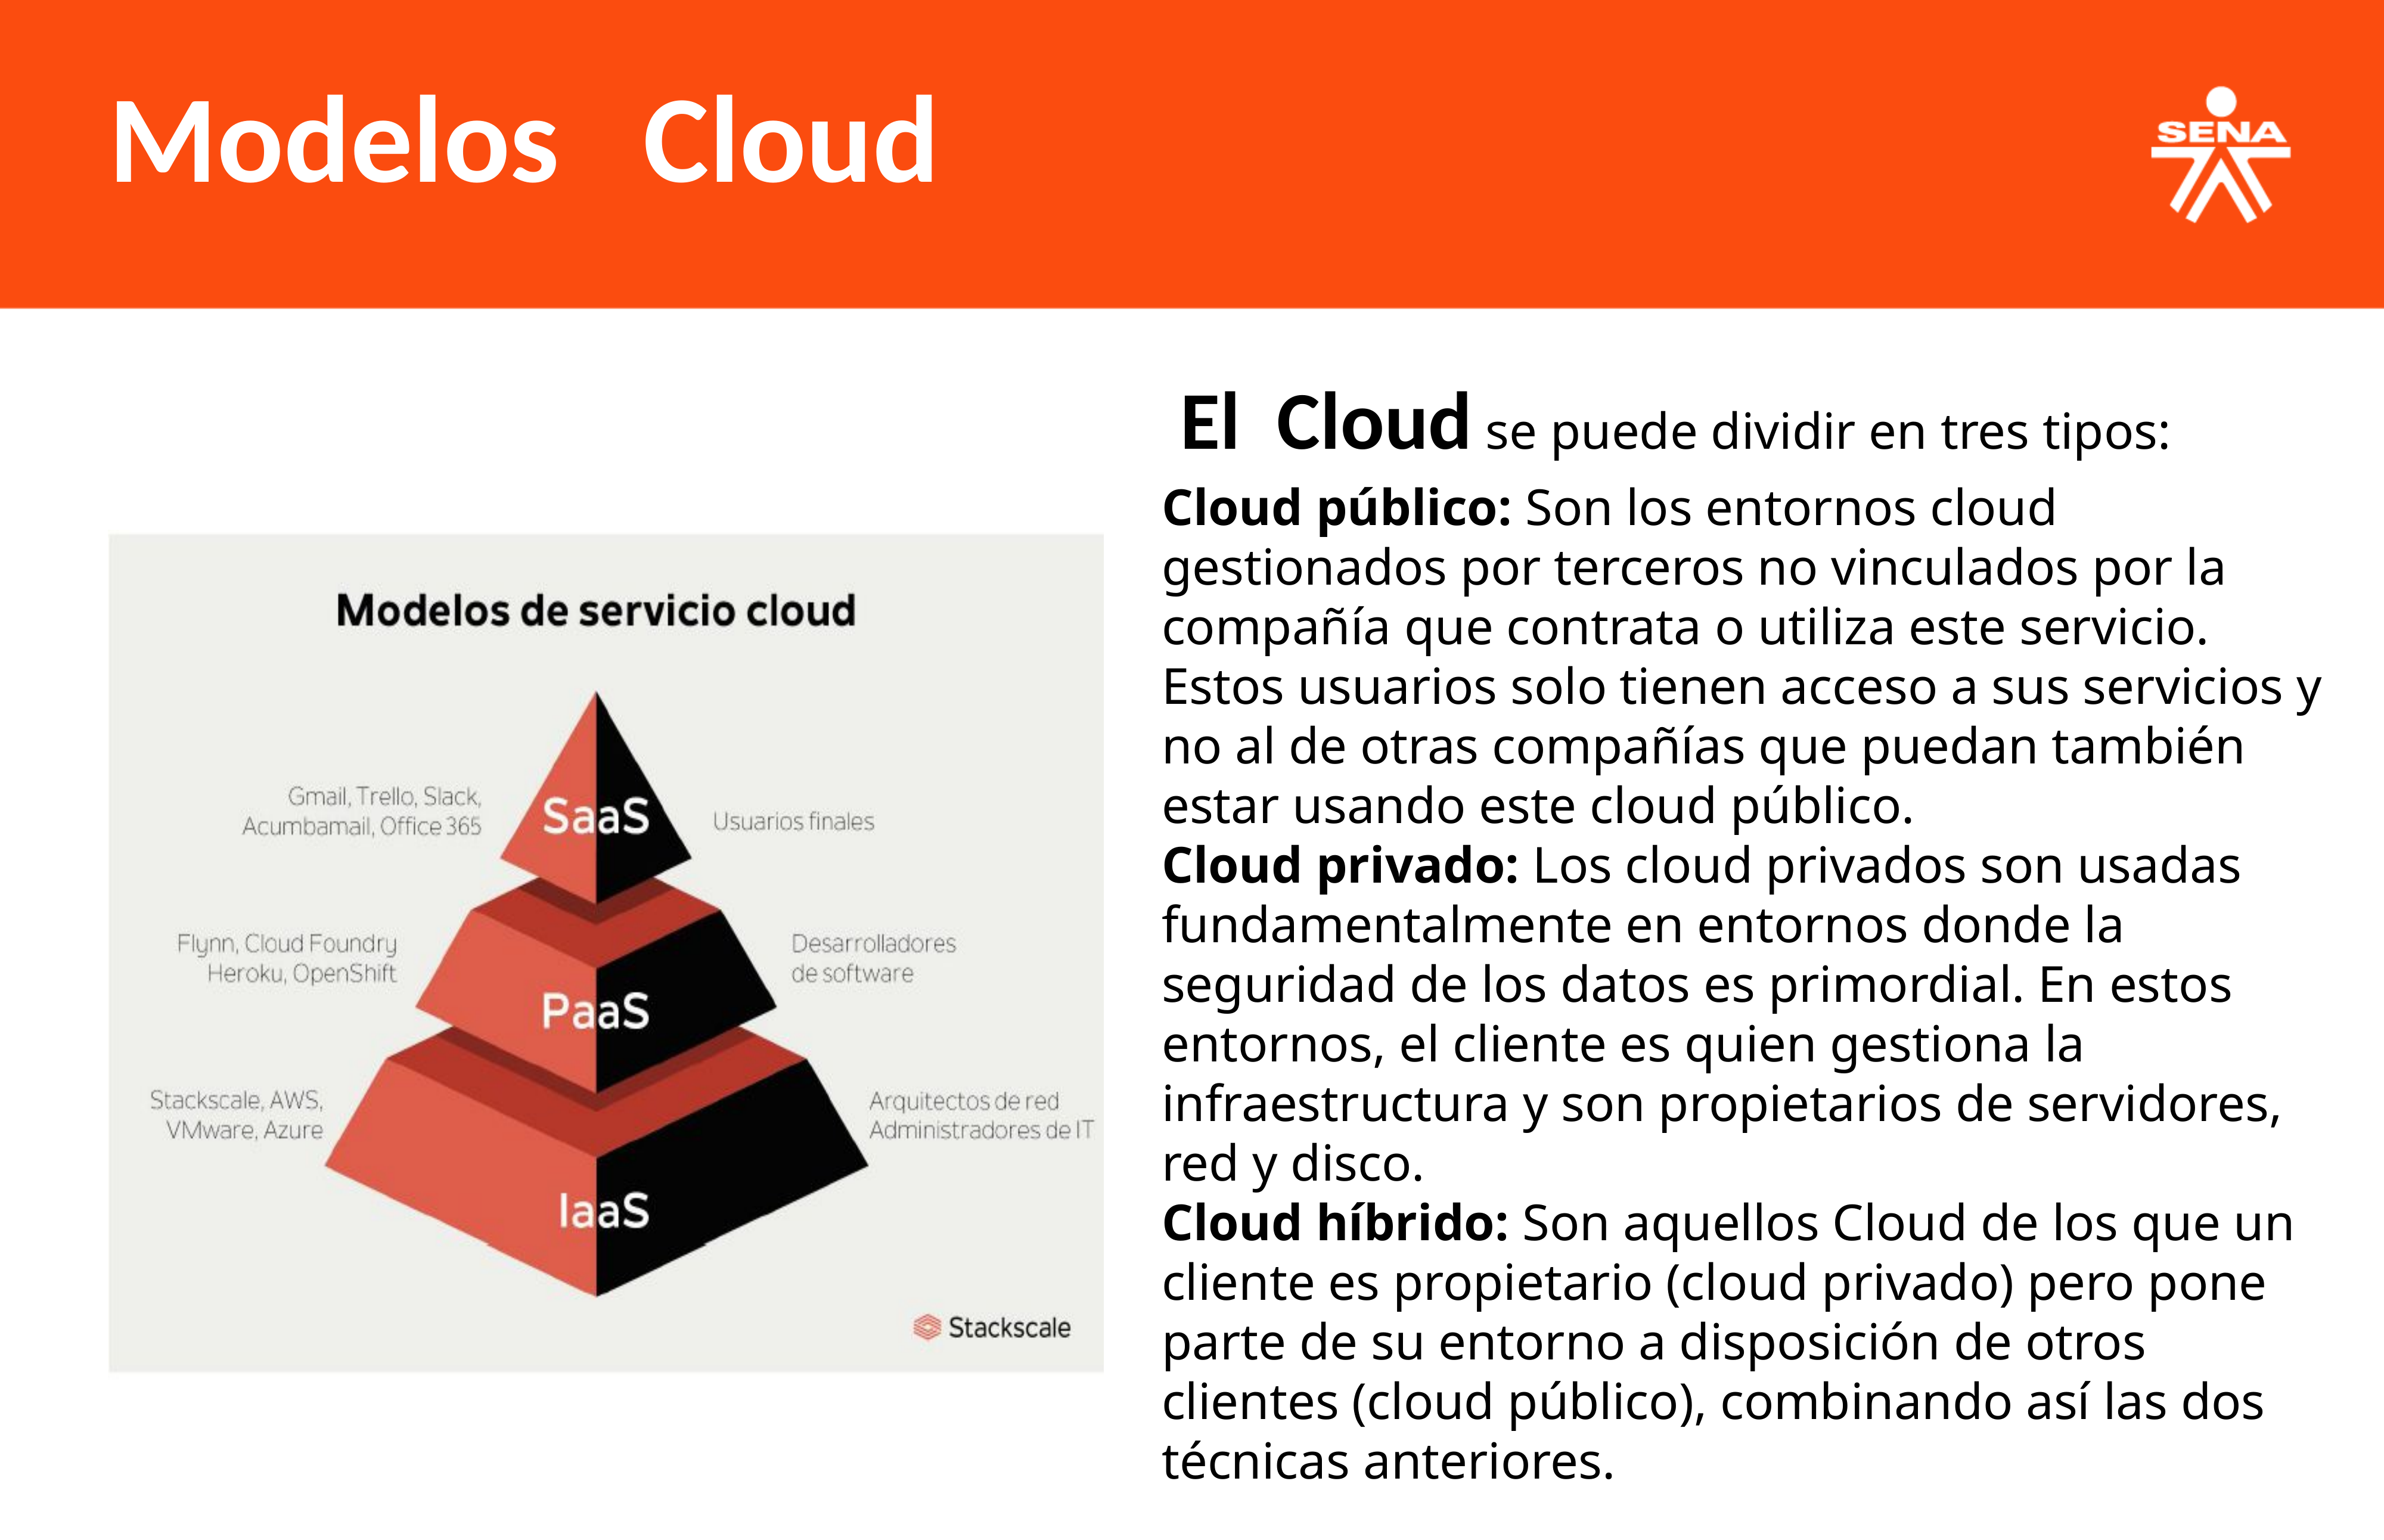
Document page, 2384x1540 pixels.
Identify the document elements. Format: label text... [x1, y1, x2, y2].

text_box El Cloud se puede dividir en tres tipos: Cloud público: Son los entornos cloud gestionados por terceros no vinculados por la compañía que contrata o utiliza este servicio. Estos usuarios solo tienen acceso a sus servicios y no al de otras compañías que puedan también estar usando este cloud público. Cloud privado: Los cloud privados son usadas fundamentalmente en entornos donde la seguridad de los datos es primordial. En estos entornos, el cliente es quien gestiona la infraestructura y son propietarios de servidores, red y disco. Cloud híbrido: Son aquellos Cloud de los que un cliente es propietario (cloud privado) pero pone parte de su entorno a disposición de otros clientes (cloud público), combinando así las dos técnicas anteriores. [1153, 356, 2343, 1494]
picture [0, 0, 2384, 1540]
text_box Modelos Cloud [23, 0, 1025, 213]
